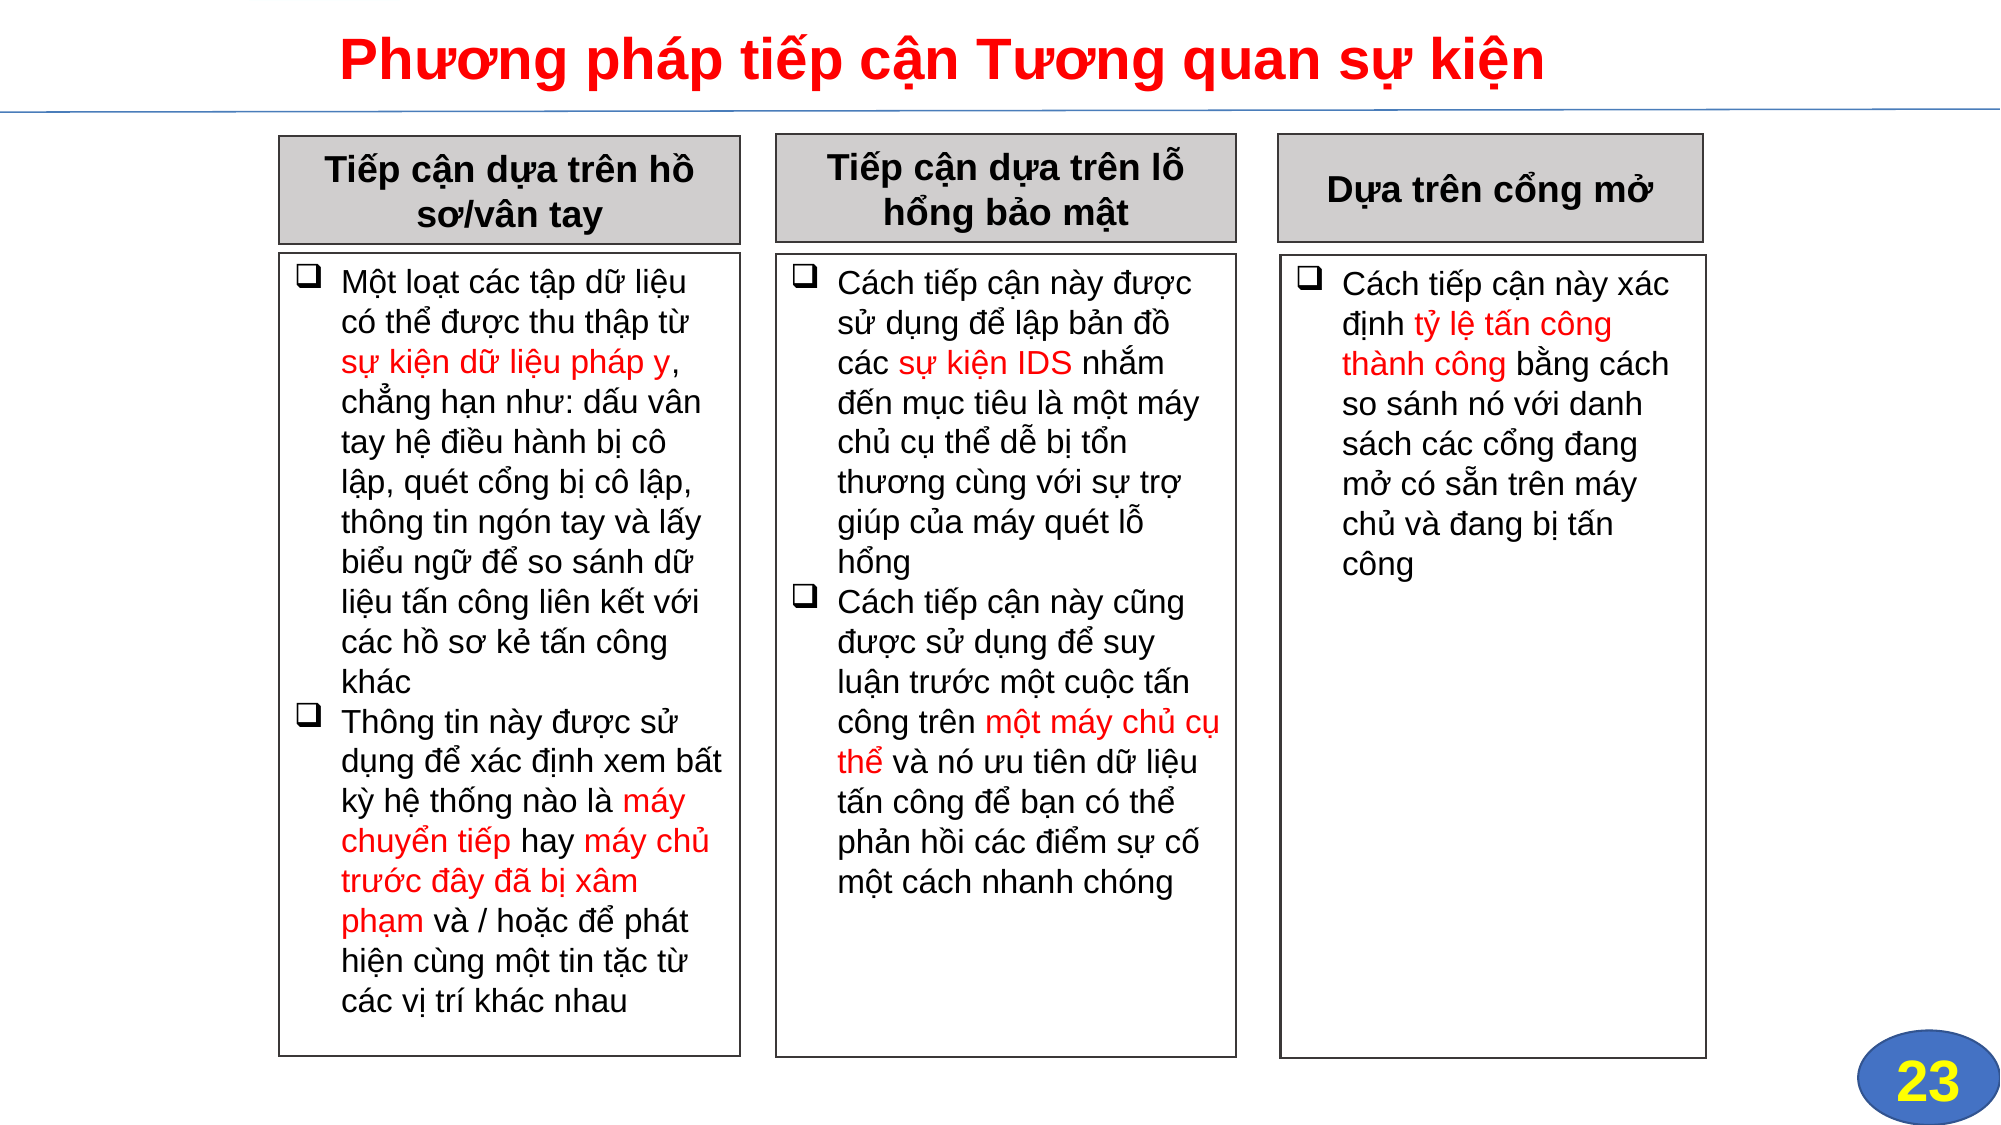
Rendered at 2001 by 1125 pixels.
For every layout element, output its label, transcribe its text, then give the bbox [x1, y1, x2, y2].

title Phương pháp tiếp cận Tương quan sự kiện [324, 113, 1675, 119]
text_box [0, 109, 2000, 113]
text_box Một loạt các tập dữ liệu có thể được thu thập từ sự kiện dữ liệu pháp y, chẳng hạn như: dấu vân tay hệ điều hành bị cô lập, quét cổng bị cô lập, thông tin ngón tay và lấy biểu ngữ để so sánh dữ liệu tấn công liên kết với các hồ sơ kẻ tấn công khác Thông tin này được sử dụng để xác định xem bất kỳ hệ thống nào là máy chuyển tiếp hay máy chủ trước đây đã bị xâm phạm và / hoặc để phát hiện cùng một tin tặc từ các vị trí khác nhau [278, 252, 741, 1057]
text_box Tiếp cận dựa trên hồ sơ/vân tay [278, 135, 741, 245]
title Phương pháp tiếp cận Tương quan sự kiện [324, 2, 1675, 109]
text_box Cách tiếp cận này được sử dụng để lập bản đồ các sự kiện IDS nhắm đến mục tiêu là một máy chủ cụ thể dễ bị tổn thương cùng với sự trợ giúp của máy quét lỗ hổng Cách tiếp cận này cũng được sử dụng để suy luận trước một cuộc tấn công trên một máy chủ cụ thể và nó ưu tiên dữ liệu tấn công để bạn có thể phản hồi các điểm sự cố một cách nhanh chóng [775, 253, 1237, 1058]
text_box Dựa trên cổng mở [1277, 133, 1704, 243]
text_box Tiếp cận dựa trên lỗ hổng bảo mật [775, 133, 1237, 243]
text_box Cách tiếp cận này xác định tỷ lệ tấn công thành công bằng cách so sánh nó với danh sách các cổng đang mở có sẵn trên máy chủ và đang bị tấn công [1279, 254, 1707, 1059]
text_box 23 [1857, 1029, 2000, 1125]
